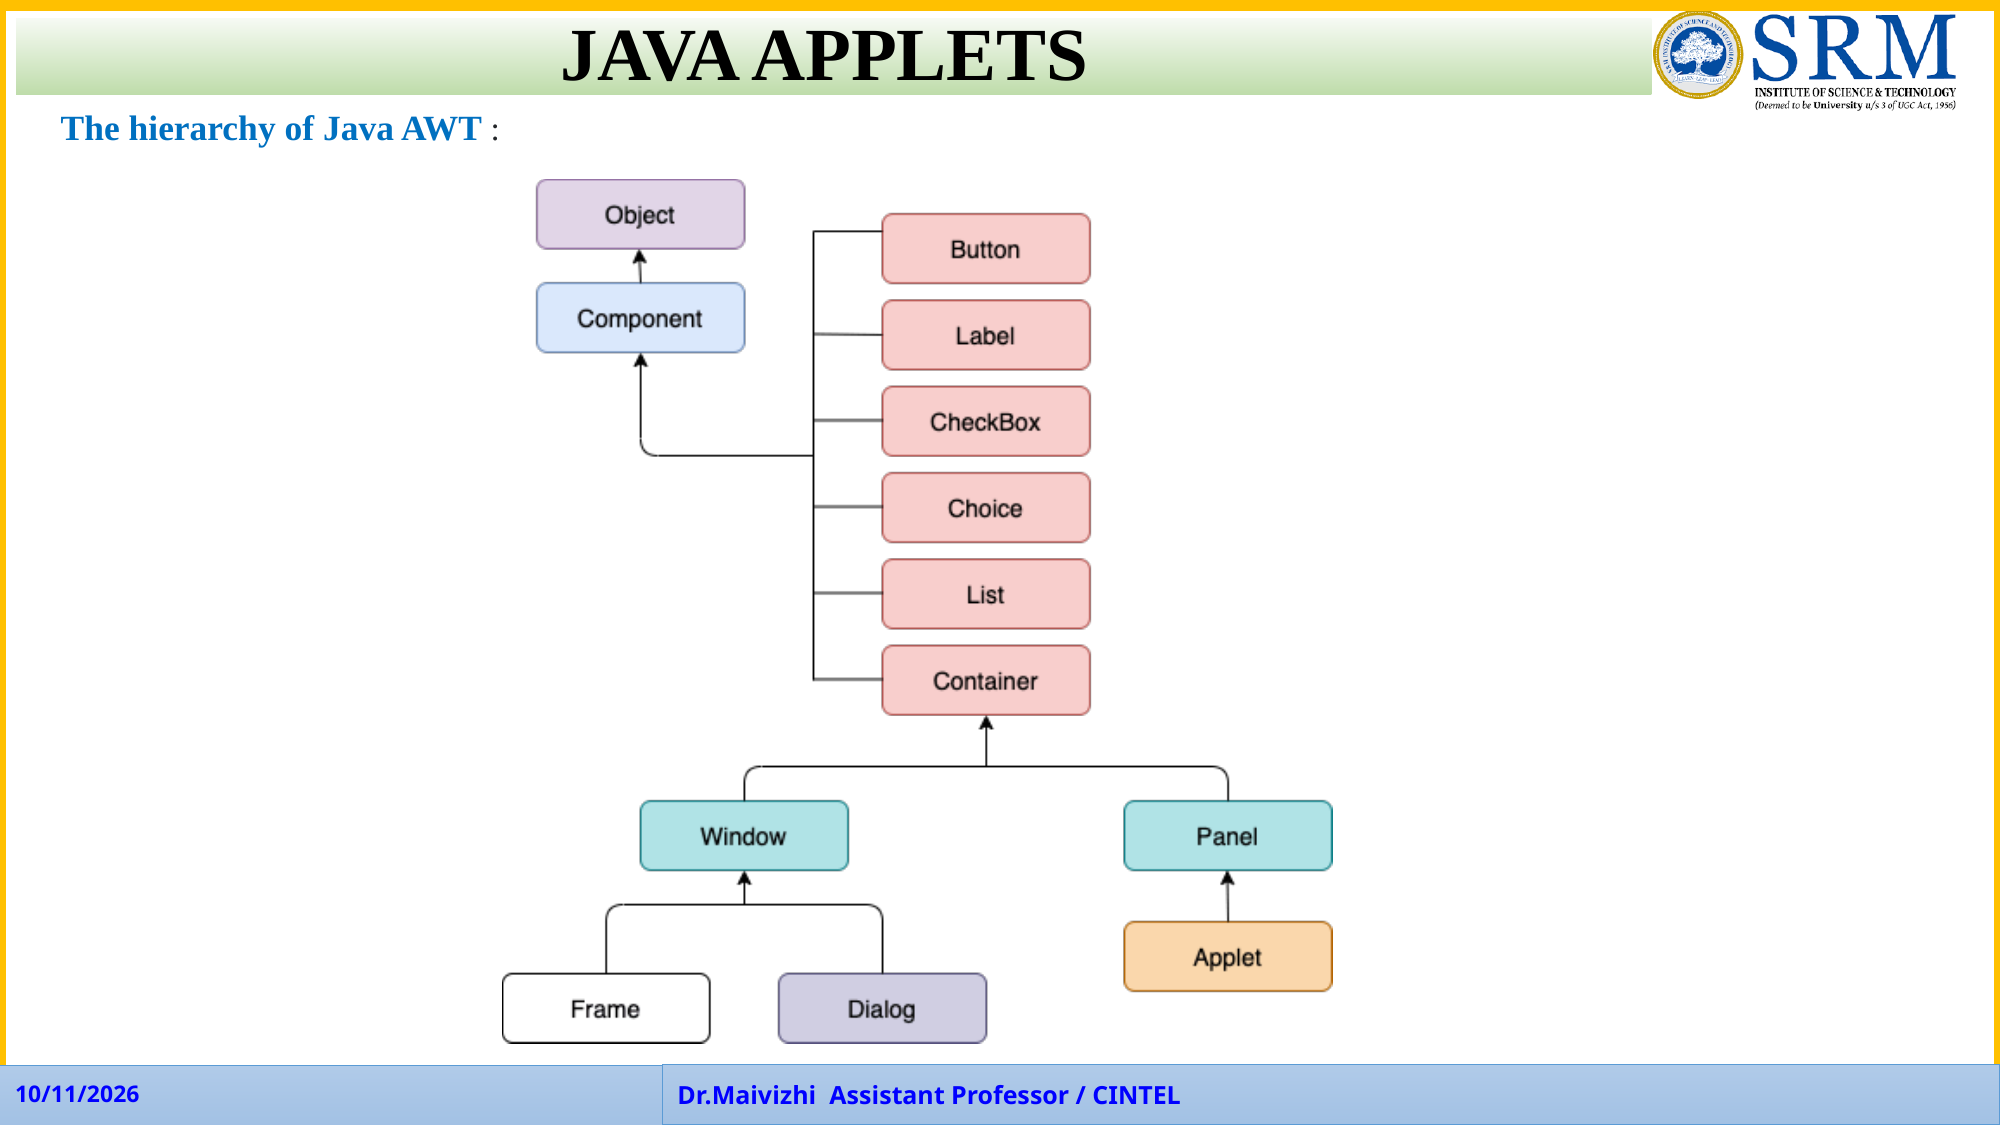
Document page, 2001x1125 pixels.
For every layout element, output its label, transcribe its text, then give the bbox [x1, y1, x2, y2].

text_box [0, 5, 2000, 1065]
title JAVA APPLETS [16, 18, 1652, 95]
text_box Dr.Maivizhi Assistant Professor / CINTEL [662, 1064, 2000, 1125]
picture [502, 179, 1333, 1045]
text_box 28-08-2023 [0, 1065, 662, 1125]
